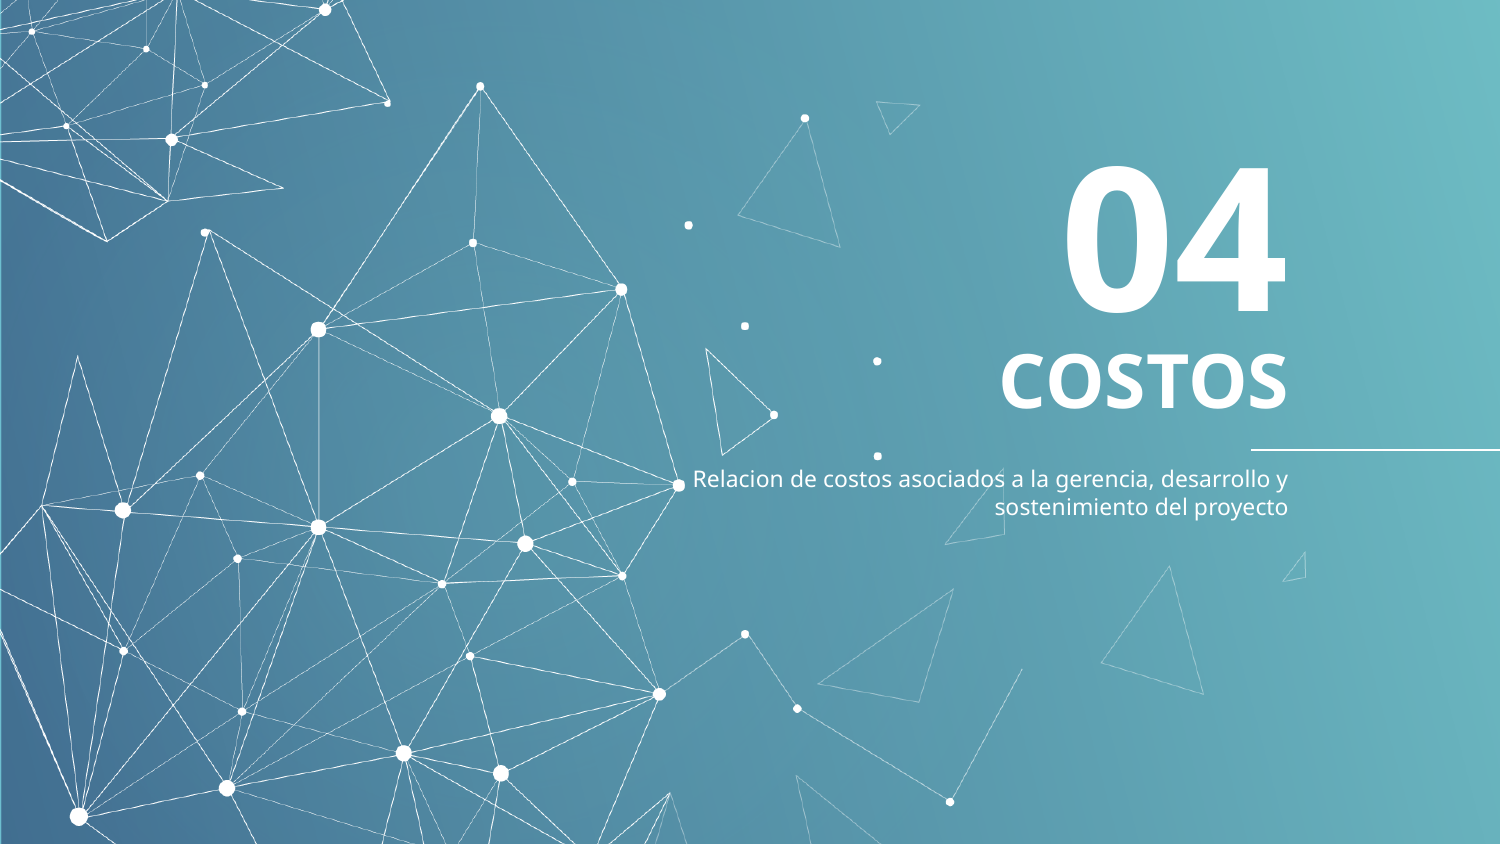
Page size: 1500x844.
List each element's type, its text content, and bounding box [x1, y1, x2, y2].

title 04 [815, 169, 1305, 294]
title COSTOS [451, 220, 1305, 537]
picture [0, 0, 1500, 844]
subtitle Relacion de costos asociados a la gerencia, desarrollo y sostenimiento del proyecto [611, 449, 1305, 538]
